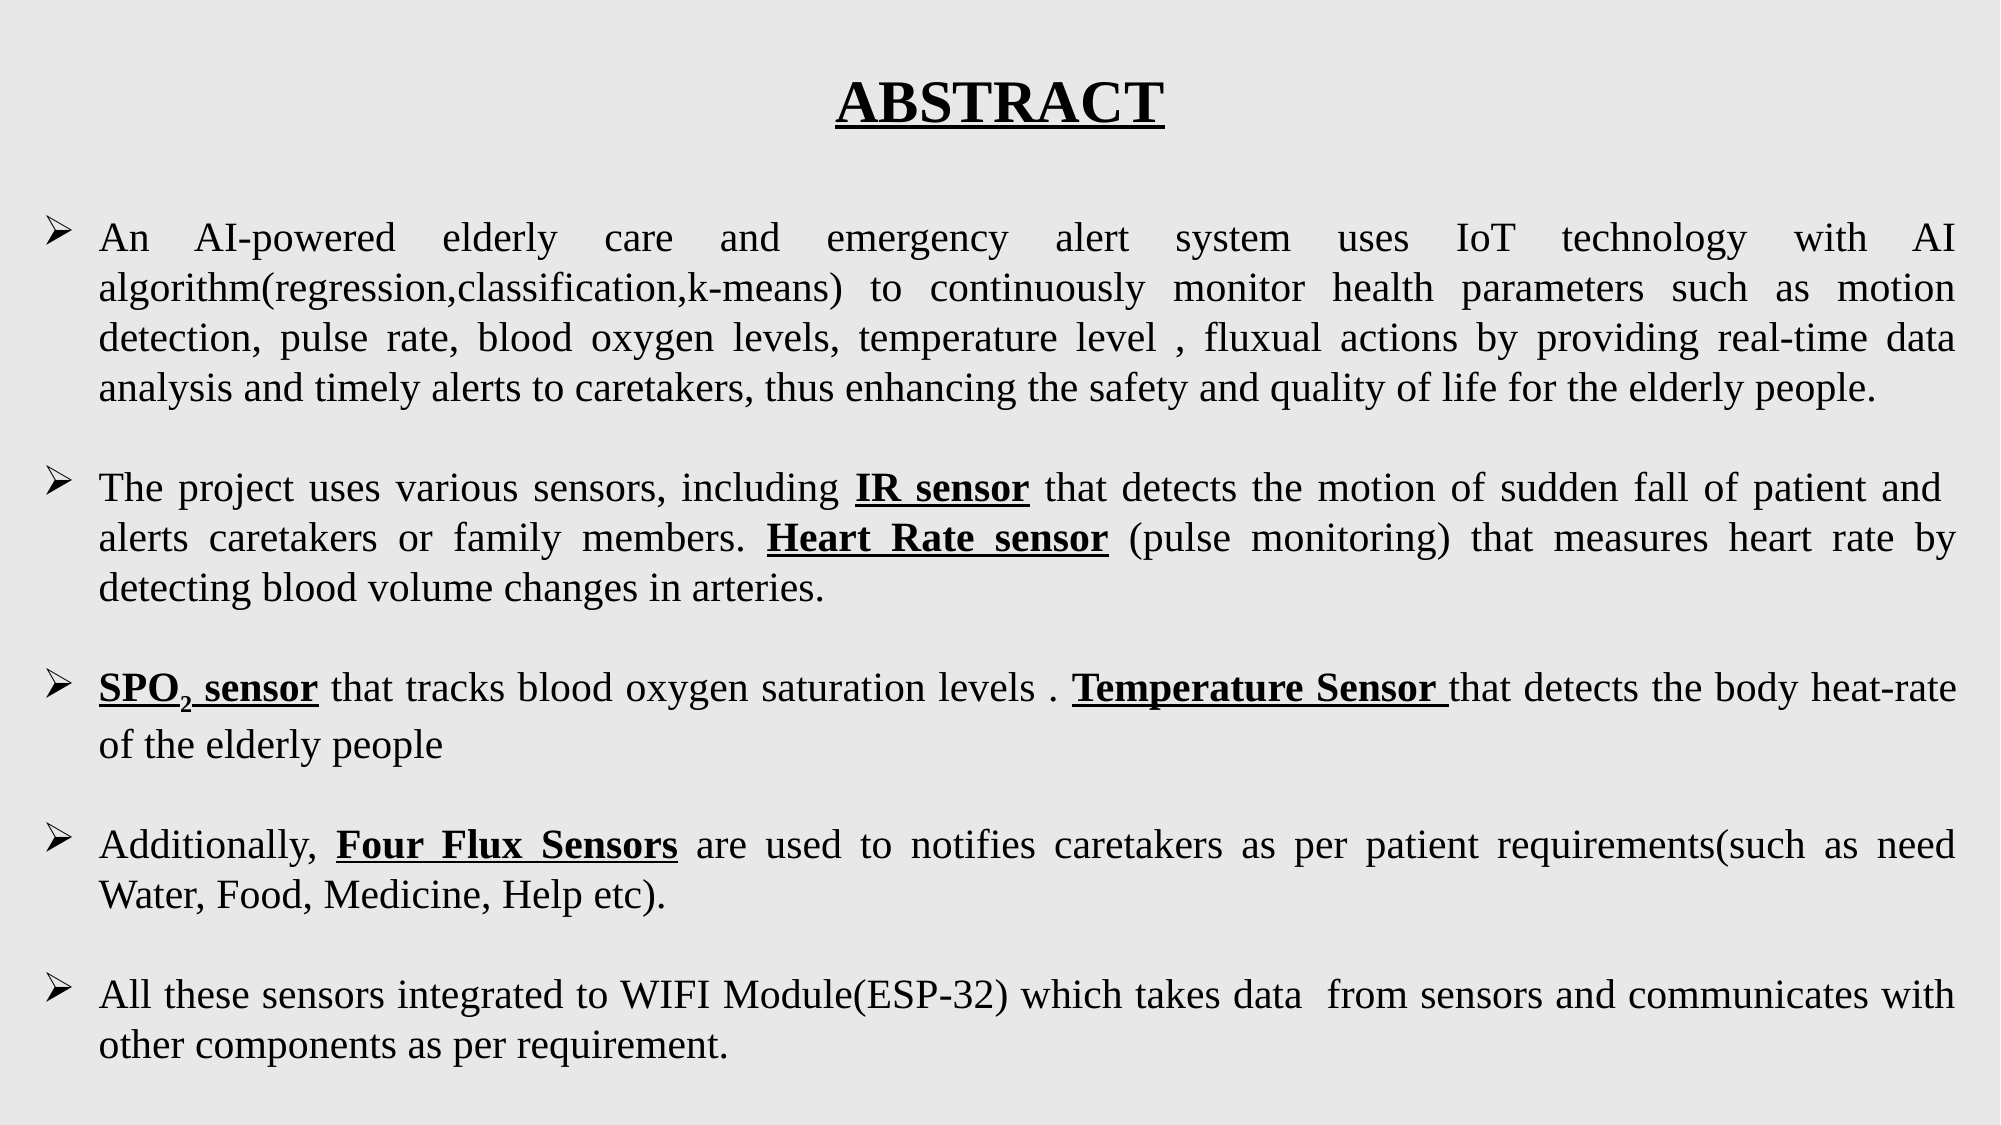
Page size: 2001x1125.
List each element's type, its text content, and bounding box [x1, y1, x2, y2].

text_box An AI-powered elderly care and emergency alert system uses IoT technology with AI algorithm(regression,classification,k-means) to continuously monitor health parameters such as motion detection, pulse rate, blood oxygen levels, temperature level , fluxual actions by providing real-time data analysis and timely alerts to caretakers, thus enhancing the safety and quality of life for the elderly people. The project uses various sensors, including IR sensor that detects the motion of sudden fall of patient and alerts caretakers or family members. Heart Rate sensor (pulse monitoring) that measures heart rate by detecting blood volume changes in arteries. SPO2 sensor that tracks blood oxygen saturation levels . Temperature Sensor that detects the body heat-rate of the elderly people Additionally, Four Flux Sensors are used to notifies caretakers as per patient requirements(such as need Water, Food, Medicine, Help etc). All these sensors integrated to WIFI Module(ESP-32) which takes data from sensors and communicates with other components as per requirement. [27, 202, 1973, 1125]
title ABSTRACT [446, 61, 1554, 202]
